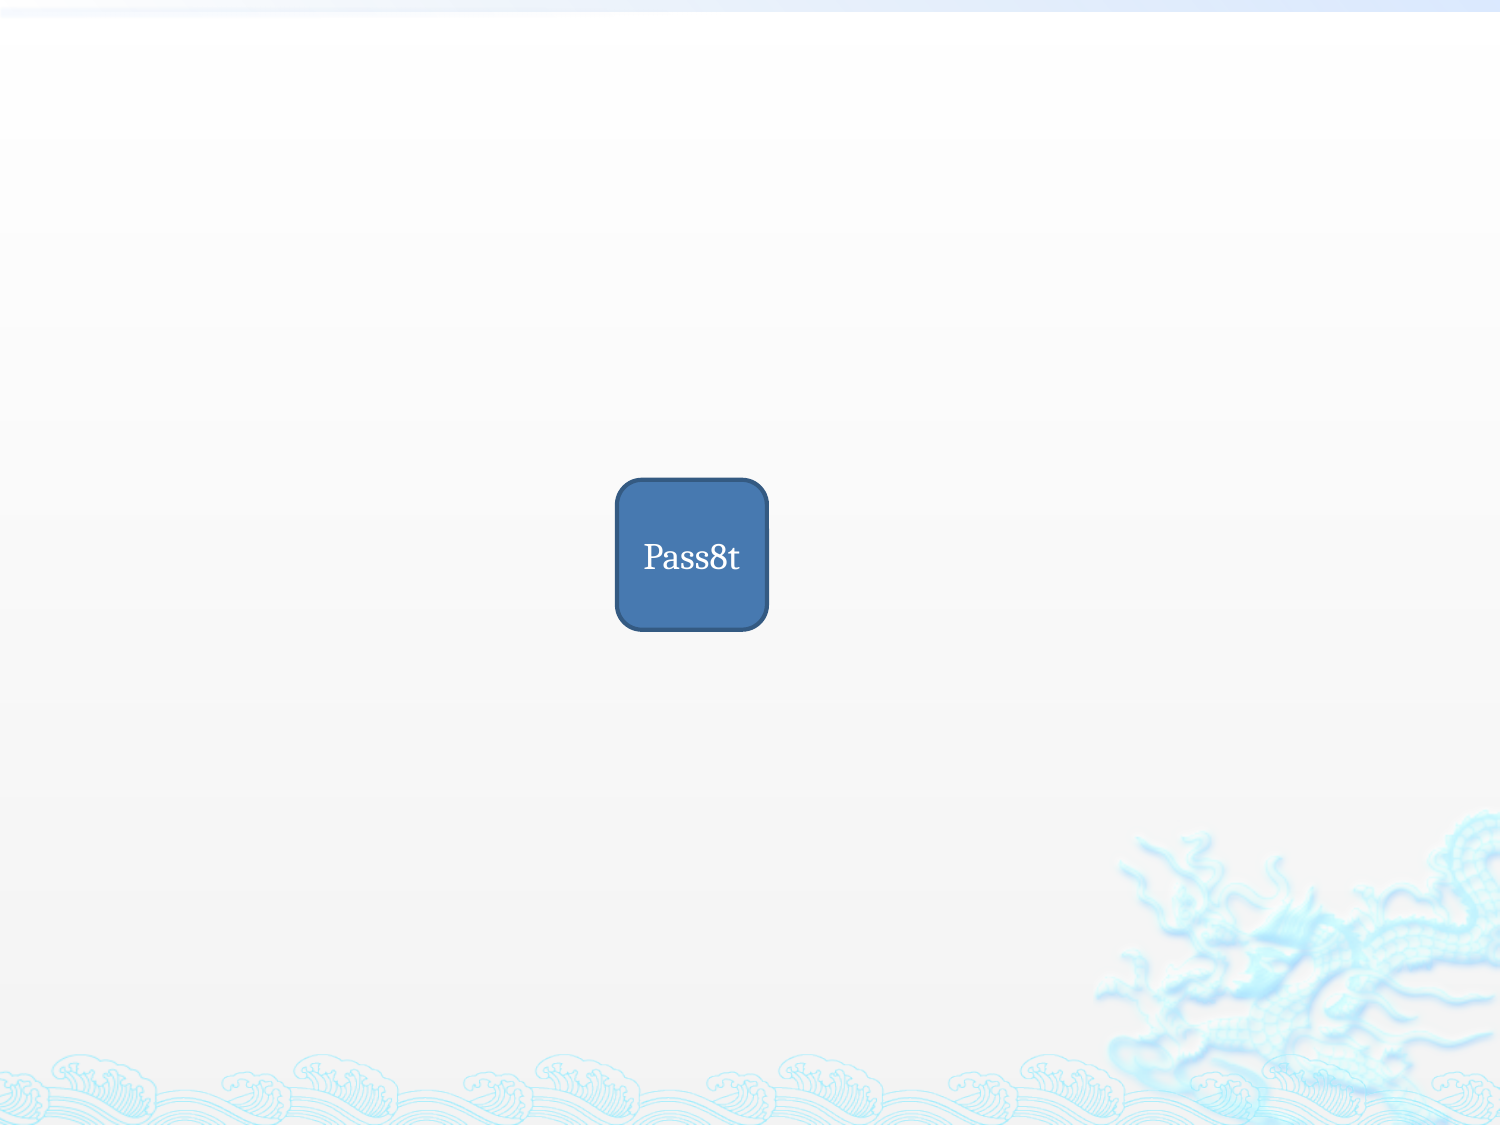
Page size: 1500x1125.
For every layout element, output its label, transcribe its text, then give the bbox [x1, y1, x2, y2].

text_box Pass8t [614, 477, 770, 632]
